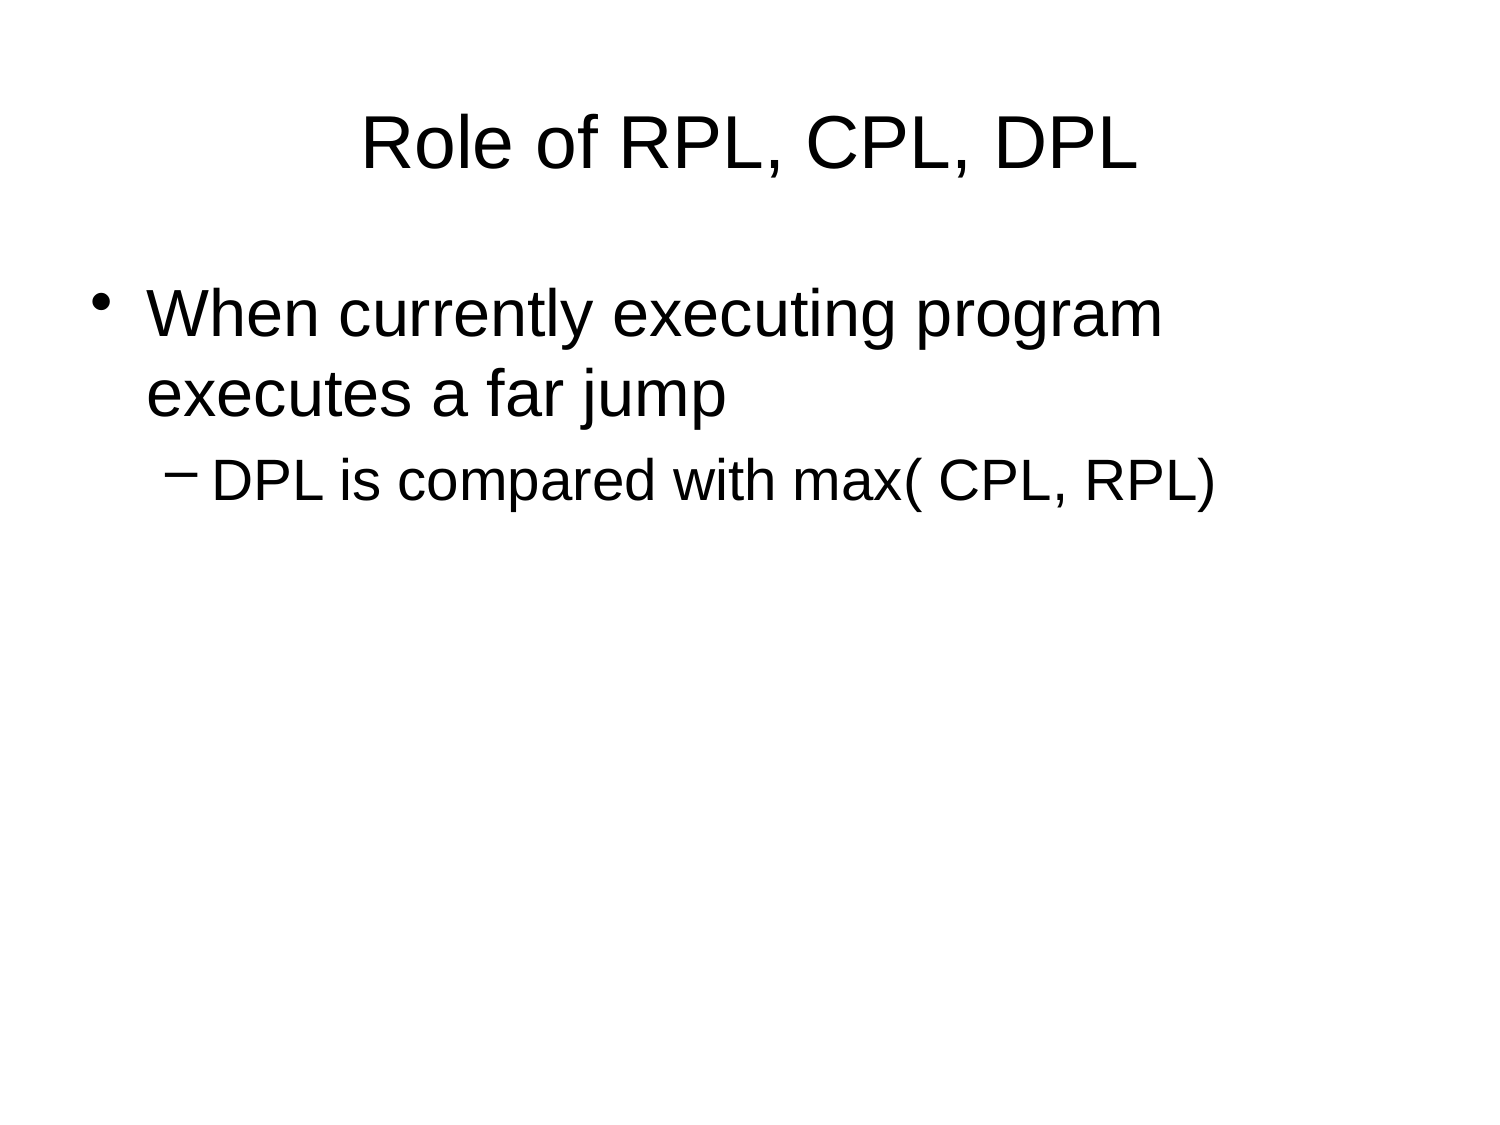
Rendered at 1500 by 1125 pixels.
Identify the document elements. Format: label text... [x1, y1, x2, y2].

list When currently executing program executes a far jump DPL is compared with max( CPL, RPL) [74, 262, 1426, 1006]
title Role of RPL, CPL, DPL [74, 44, 1426, 233]
